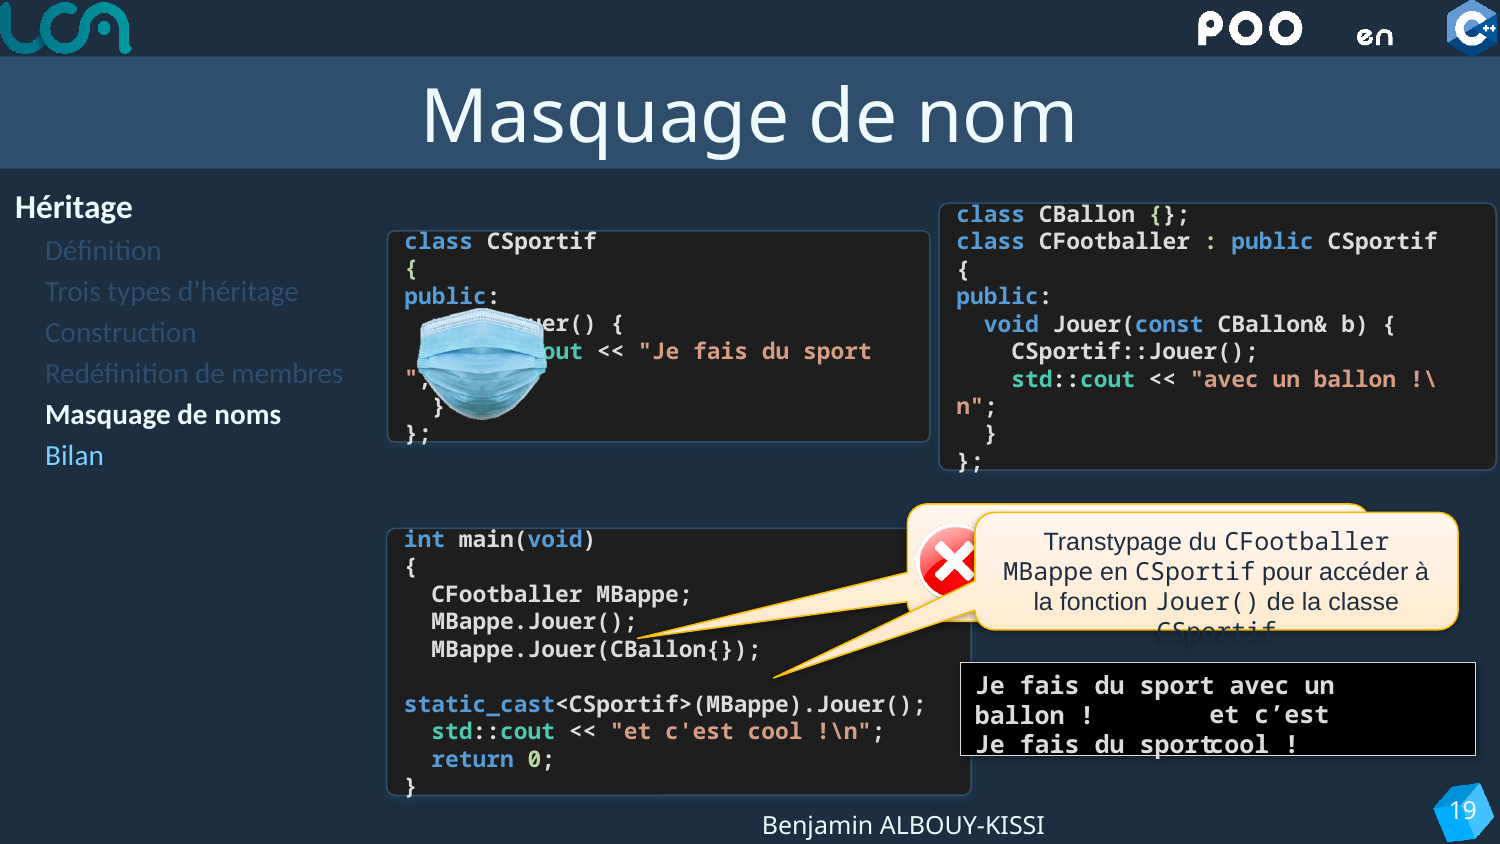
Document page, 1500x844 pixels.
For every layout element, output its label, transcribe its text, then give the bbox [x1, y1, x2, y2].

picture [1476, 782, 1494, 789]
picture [383, 305, 579, 427]
text_box Transtypage du CFootballer MBappe en CSportif pour accéder à la fonction Jouer() de la classe CSportif [772, 615, 922, 679]
footer Benjamin ALBOUY-KISSI [374, 806, 1433, 844]
picture [1432, 782, 1473, 789]
text_box int main(void) { CFootballer MBappe; MBappe.Jouer(); MBappe.Jouer(CBallon{}); static_cast<CSportif>(MBappe).Jouer(); std::cout << "et c'est cool !\n"; return 0; } [385, 527, 972, 797]
text_box class CSportif { public: void Jouer() { std::cout << "Je fais du sport "; } }; [386, 230, 931, 443]
text_box class CBallon {}; class CFootballer : public CSportif { public: void Jouer(const CBallon& b) { CSportif::Jouer(); std::cout << "avec un ballon !\n"; } }; [938, 202, 1497, 471]
text_box et c’est cool ! [1194, 691, 1435, 767]
text_box Transtypage du CFootballer MBappe en CSportif pour accéder à la fonction Jouer() de la classe CSportif [986, 511, 1459, 631]
text_box Je fais du sport avec un ballon ! Je fais du sport [958, 660, 1477, 757]
list Héritage Définition Trois types d’héritage Construction Redéfinition de membres Masquage de noms Bilan [0, 178, 375, 807]
slide_number 19 [1432, 789, 1494, 835]
title Masquage de nom [24, 56, 1475, 169]
picture [1194, 0, 1500, 57]
picture [1433, 835, 1445, 842]
picture [0, 2, 132, 54]
picture [1465, 835, 1494, 842]
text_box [907, 503, 1371, 622]
